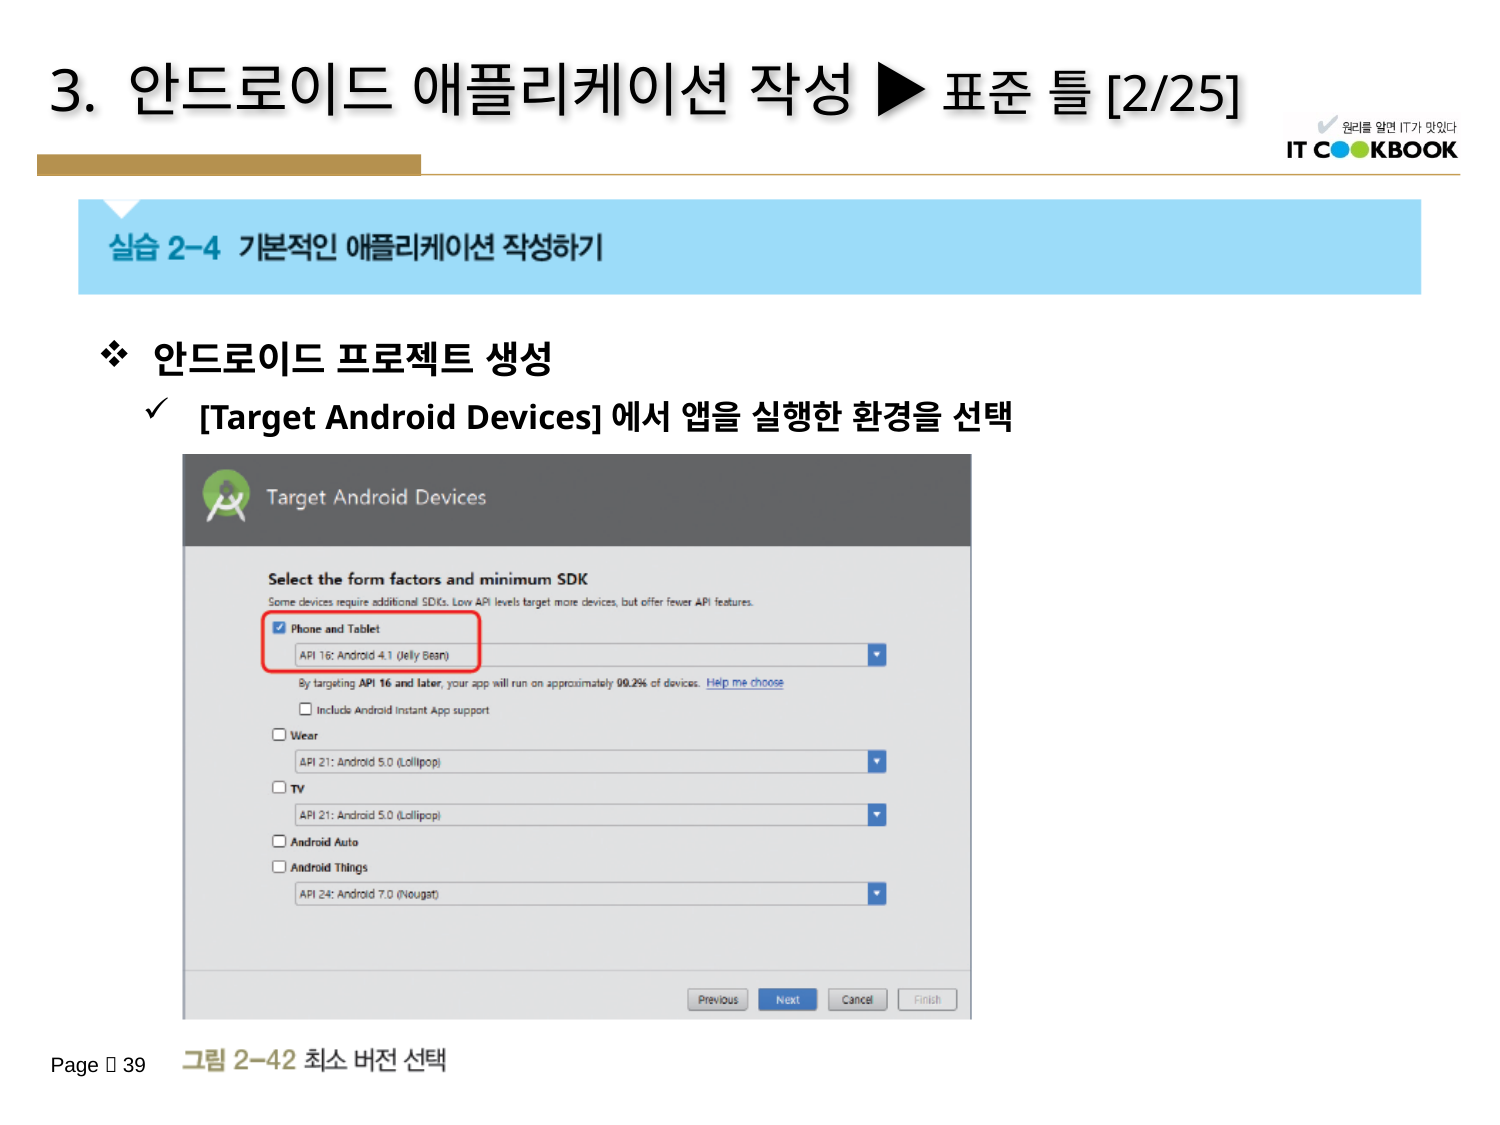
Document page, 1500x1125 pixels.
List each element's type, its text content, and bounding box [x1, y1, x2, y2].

picture [77, 198, 1423, 298]
list 안드로이드 프로젝트 생성 [Target Android Devices]에서 앱을 실행한 환경을 선택 [54, 335, 1500, 1051]
picture [177, 453, 979, 1079]
picture [1448, 112, 1461, 160]
title 3. 안드로이드 애플리케이션 작성 ▶ 표준 틀[2/25] [48, 53, 1448, 161]
